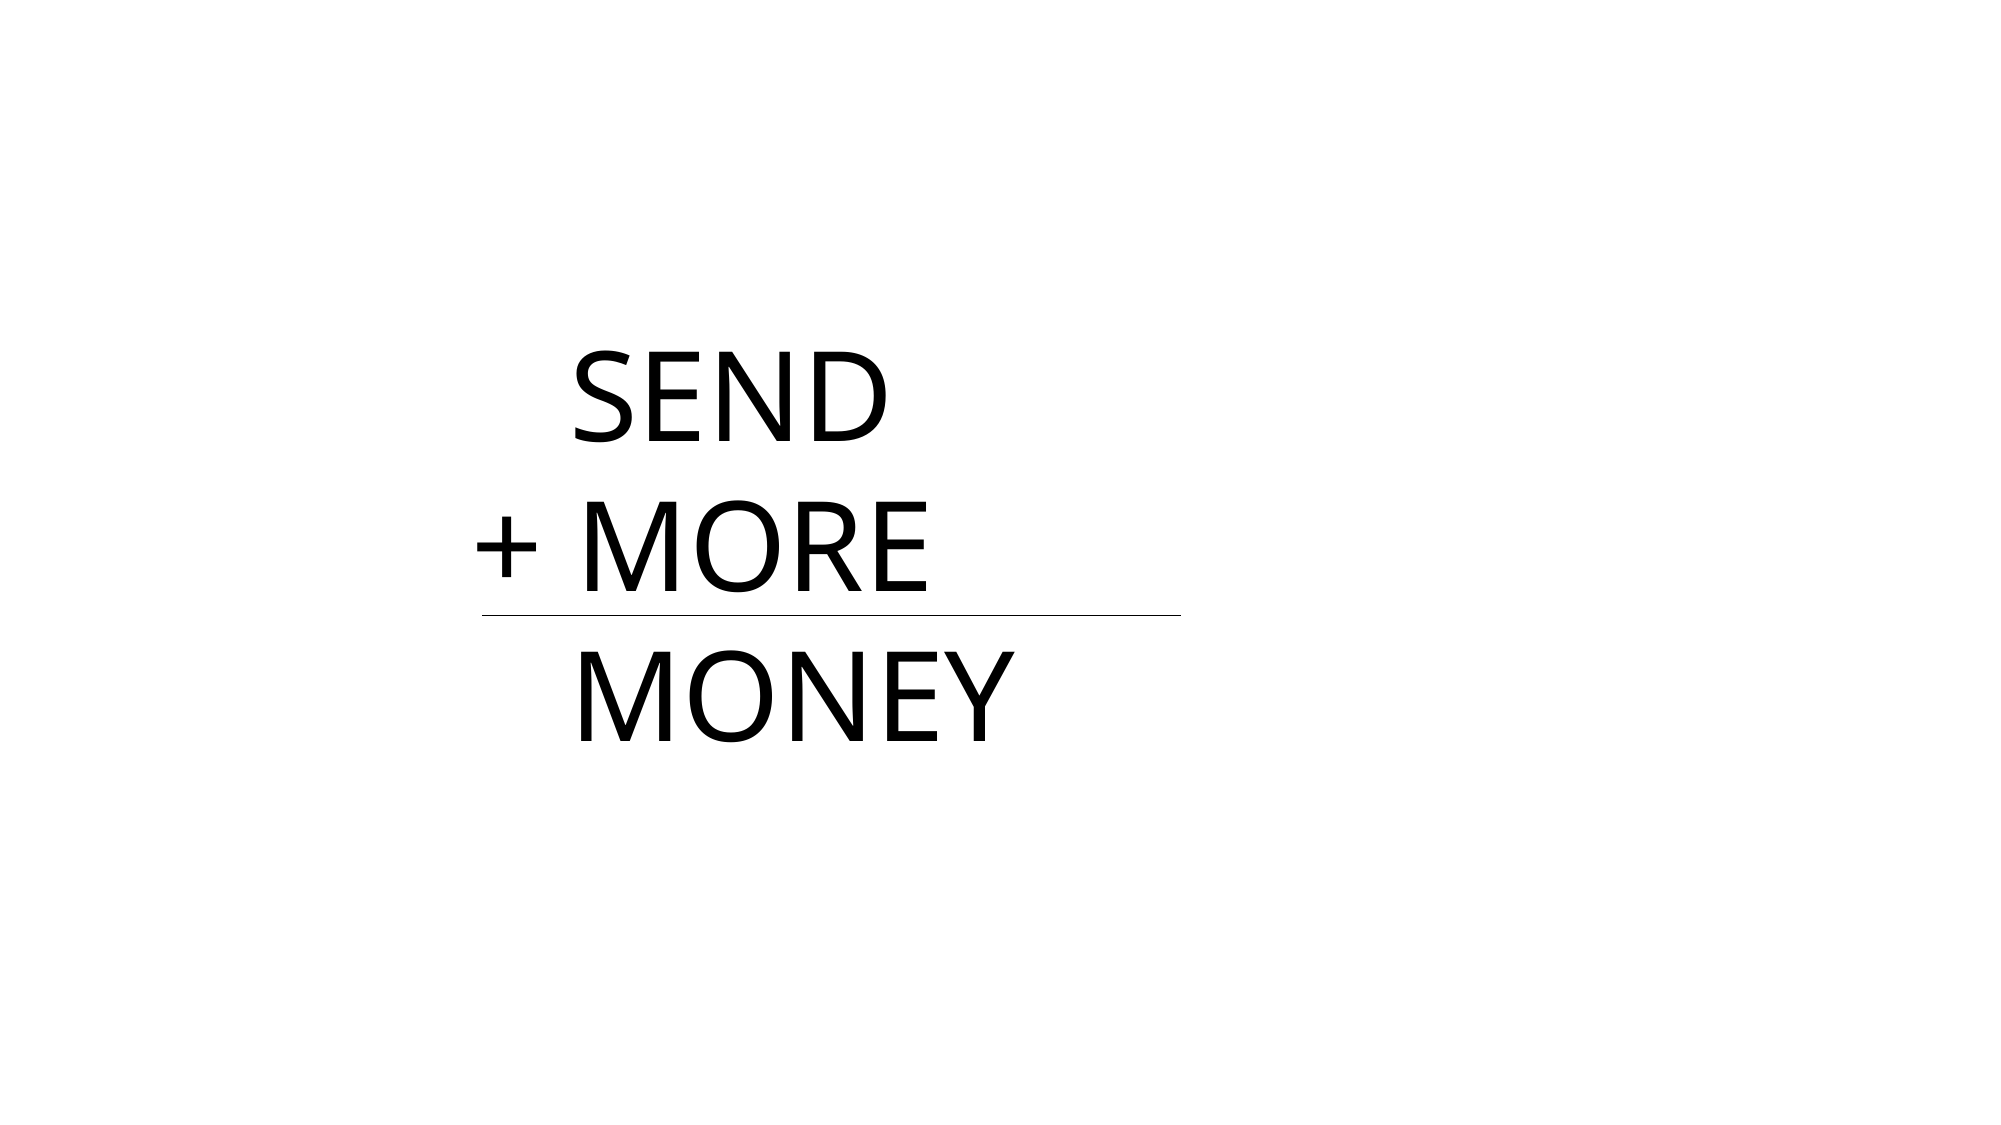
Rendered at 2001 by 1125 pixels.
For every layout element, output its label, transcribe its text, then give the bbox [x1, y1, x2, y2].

text_box SEND + MORE MONEY [457, 309, 1218, 775]
